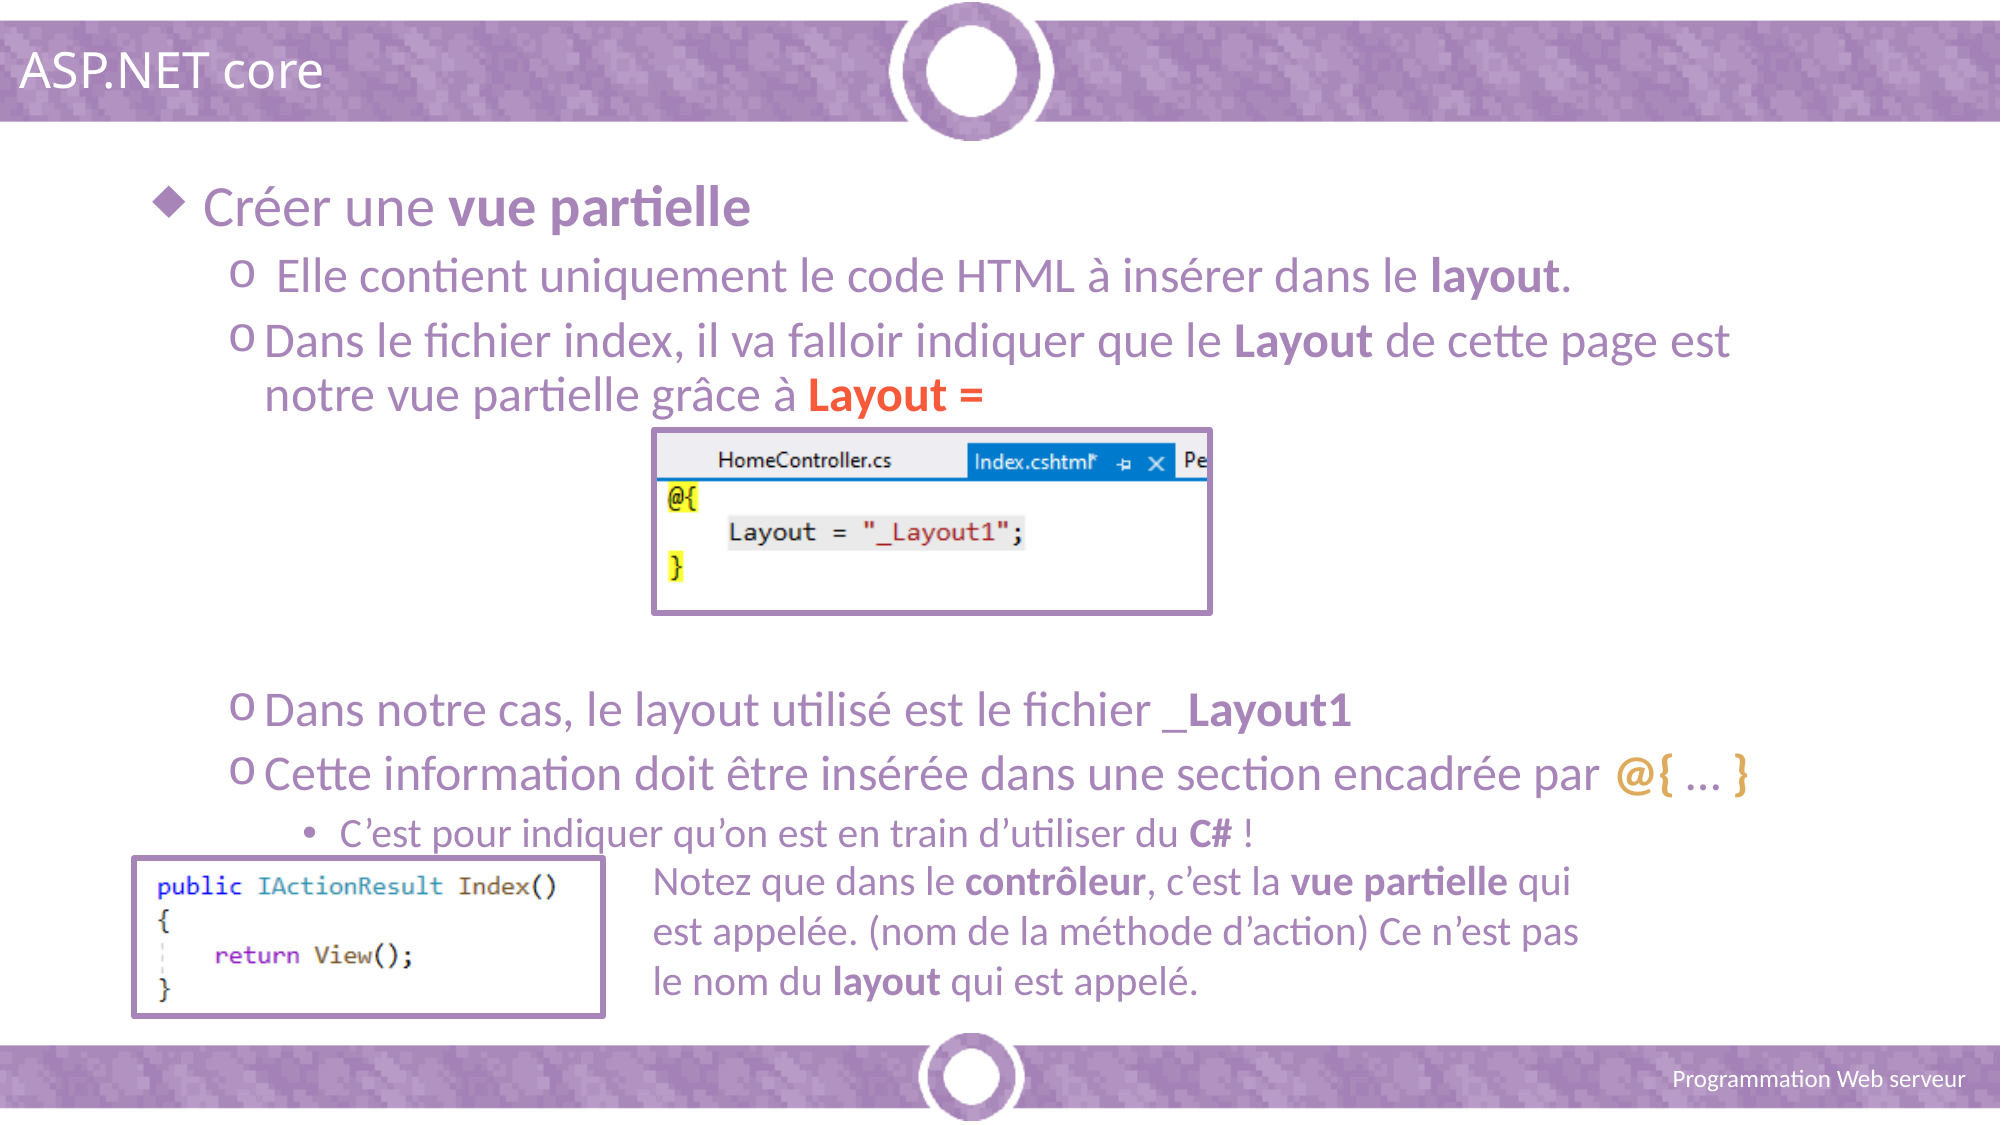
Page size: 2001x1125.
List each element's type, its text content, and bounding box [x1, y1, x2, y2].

picture [0, 1033, 2000, 1121]
picture [0, 2, 2000, 141]
text_box Notez que dans le contrôleur, c’est la vue partielle qui est appelée. (nom de la méthode d’action) Ce n’est pas le nom du layout qui est appelé. [637, 846, 1599, 1012]
picture [137, 861, 600, 1014]
list Créer une vue partielle Elle contient uniquement le code HTML à insérer dans le layout. Dans le fichier index, il va falloir indiquer que le Layout de cette page est notre vue partielle grâce à Layout = Dans notre cas, le layout utilisé est le fichier _Layout1 Cette information doit être insérée dans une section encadrée par @{ … } C’est pour indiquer qu’on est en train d’utiliser du C# ! [137, 168, 1863, 1014]
title ASP.NET core [4, 22, 884, 123]
picture [656, 433, 1207, 610]
